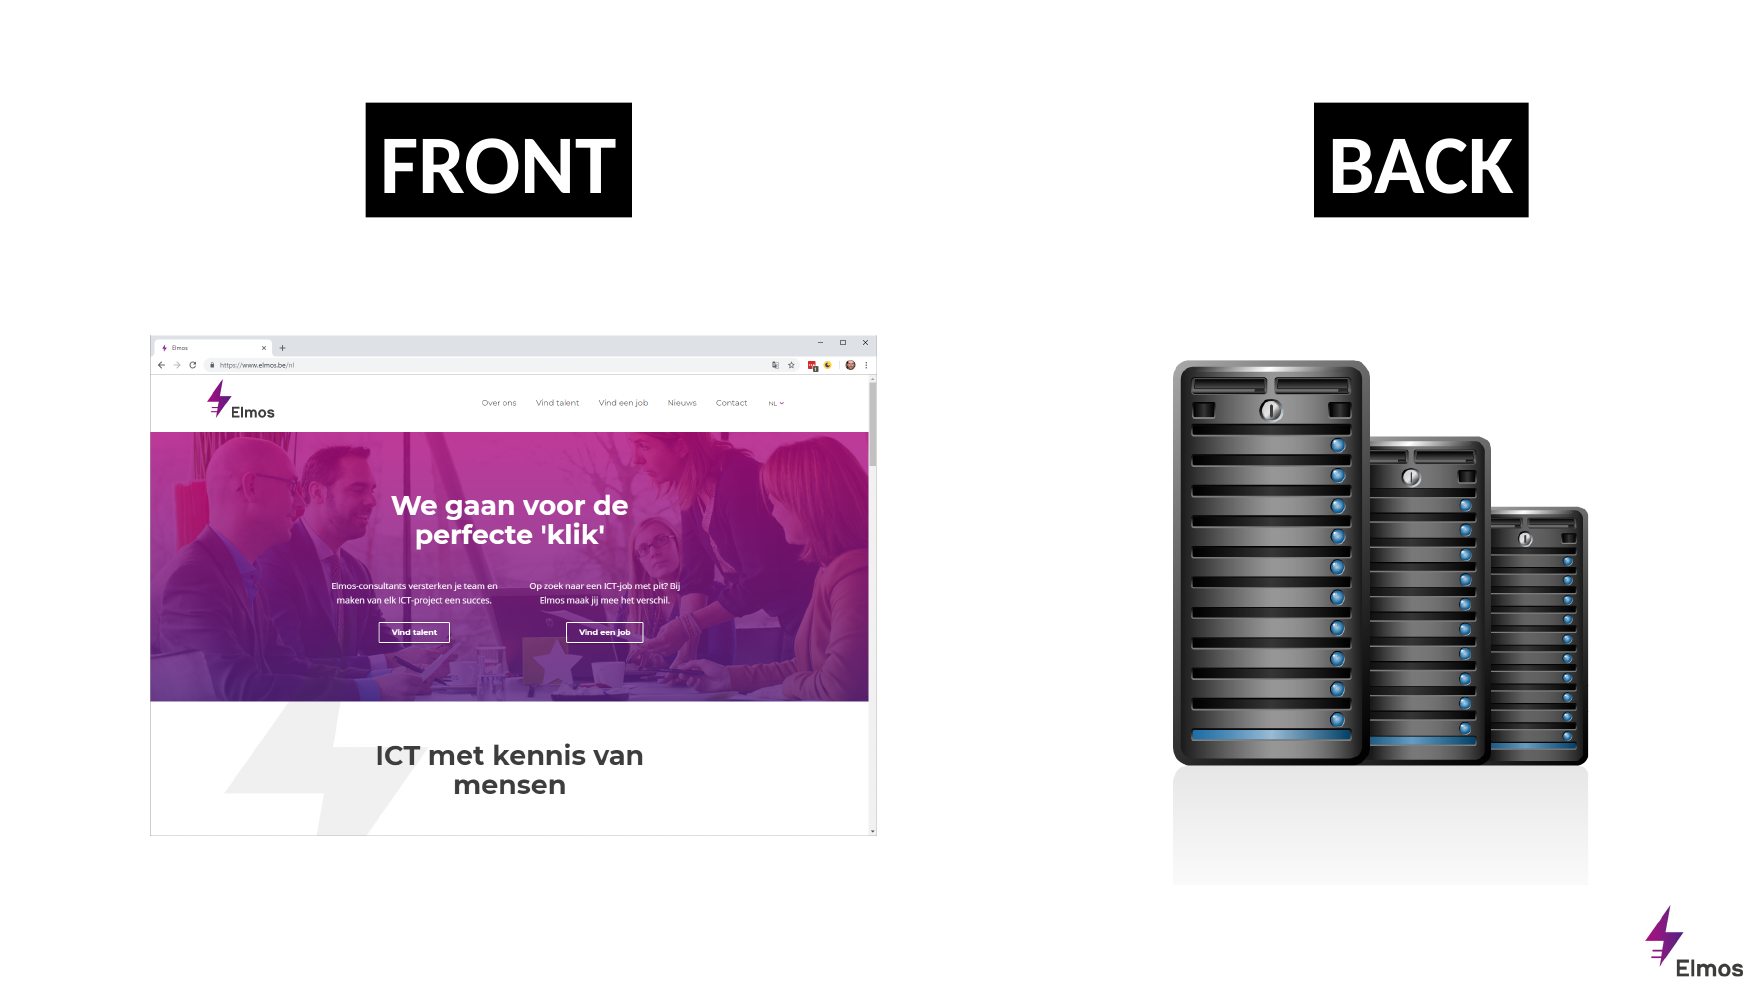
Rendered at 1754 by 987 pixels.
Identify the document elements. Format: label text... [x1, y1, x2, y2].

picture [149, 335, 877, 836]
picture [1107, 271, 1677, 885]
picture [1645, 905, 1743, 977]
text_box BACK [1314, 102, 1529, 218]
text_box FRONT [365, 102, 632, 218]
